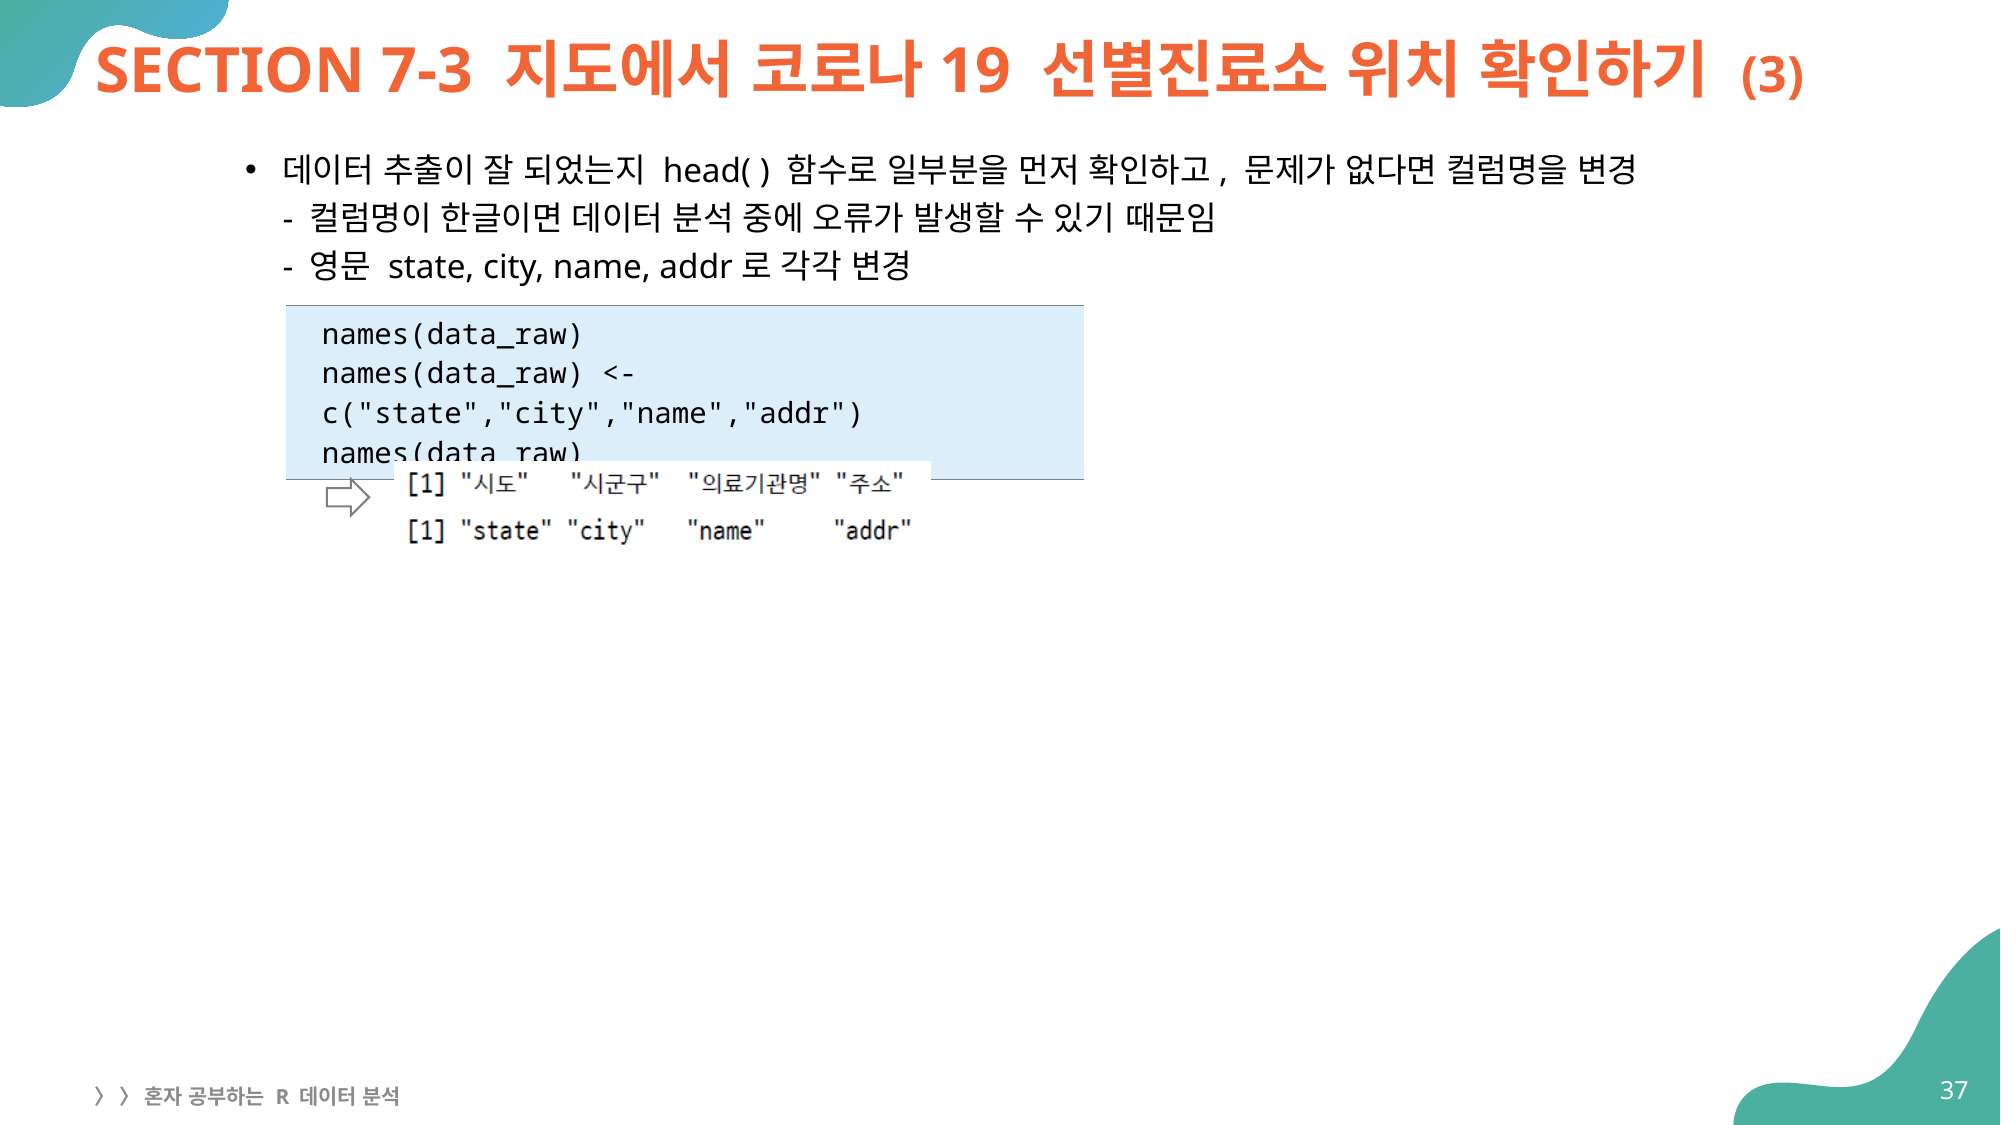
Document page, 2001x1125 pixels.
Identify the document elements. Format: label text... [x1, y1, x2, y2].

slide_number 37 [1917, 1061, 1984, 1122]
picture [394, 461, 931, 555]
title SECTION 7-3 지도에서 코로나19 선별진료소 위치 확인하기 (3) [79, 17, 1931, 128]
text_box [325, 476, 371, 519]
list 데이터 추출이 잘 되었는지 head( ) 함수로 일부분을 먼저 확인하고, 문제가 없다면 컬럼명을 변경 - 컬럼명이 한글이면 데이터 분석 중에 오류가 발생할 수 있기 때문임 - 영문 state, city, name, addr로 각각 변경 [79, 133, 1931, 996]
footer 〉 〉 혼자 공부하는 R 데이터 분석 [79, 1078, 755, 1114]
table_header names(data_raw) names(data_raw) <- c("state","city","name","addr") names(data_raw) [286, 306, 1084, 479]
